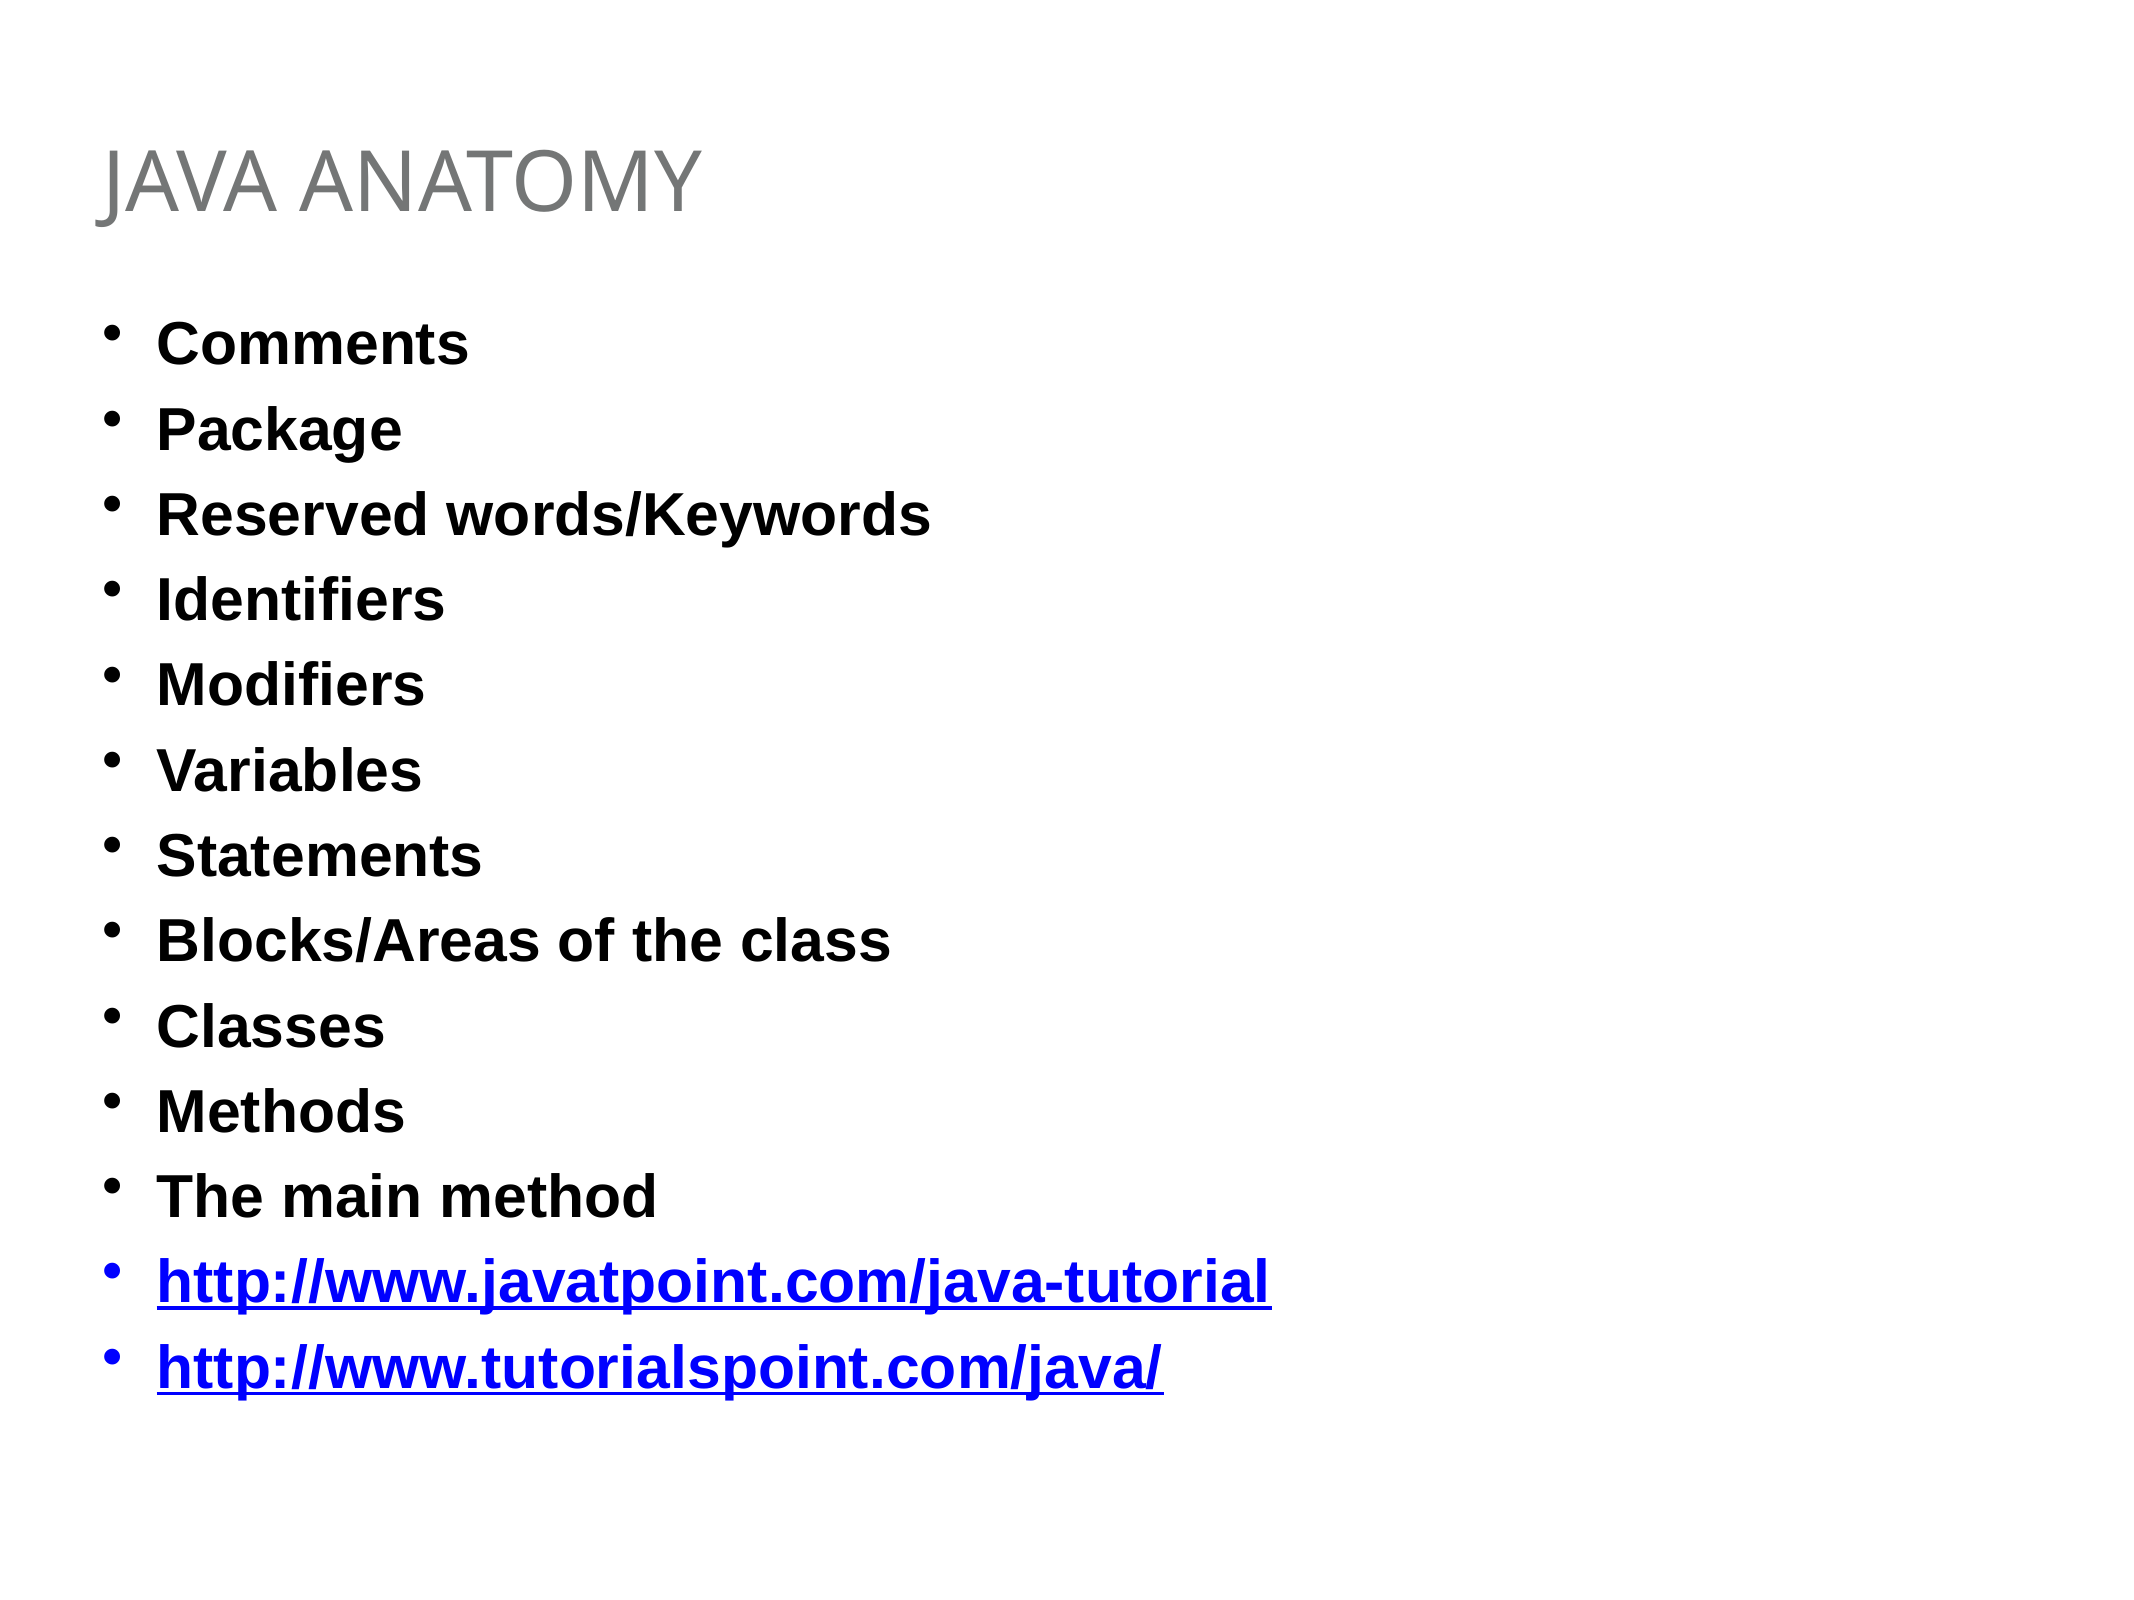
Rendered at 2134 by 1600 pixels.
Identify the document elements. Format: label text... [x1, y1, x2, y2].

list Comments Package Reserved words/Keywords Identifiers Modifiers Variables Statements Blocks/Areas of the class Classes Methods The main method http://www.javatpoint.com/java-tutorial http://www.tutorialspoint.com/java/ [93, 295, 2041, 1482]
title java anatomy [93, 118, 2041, 238]
